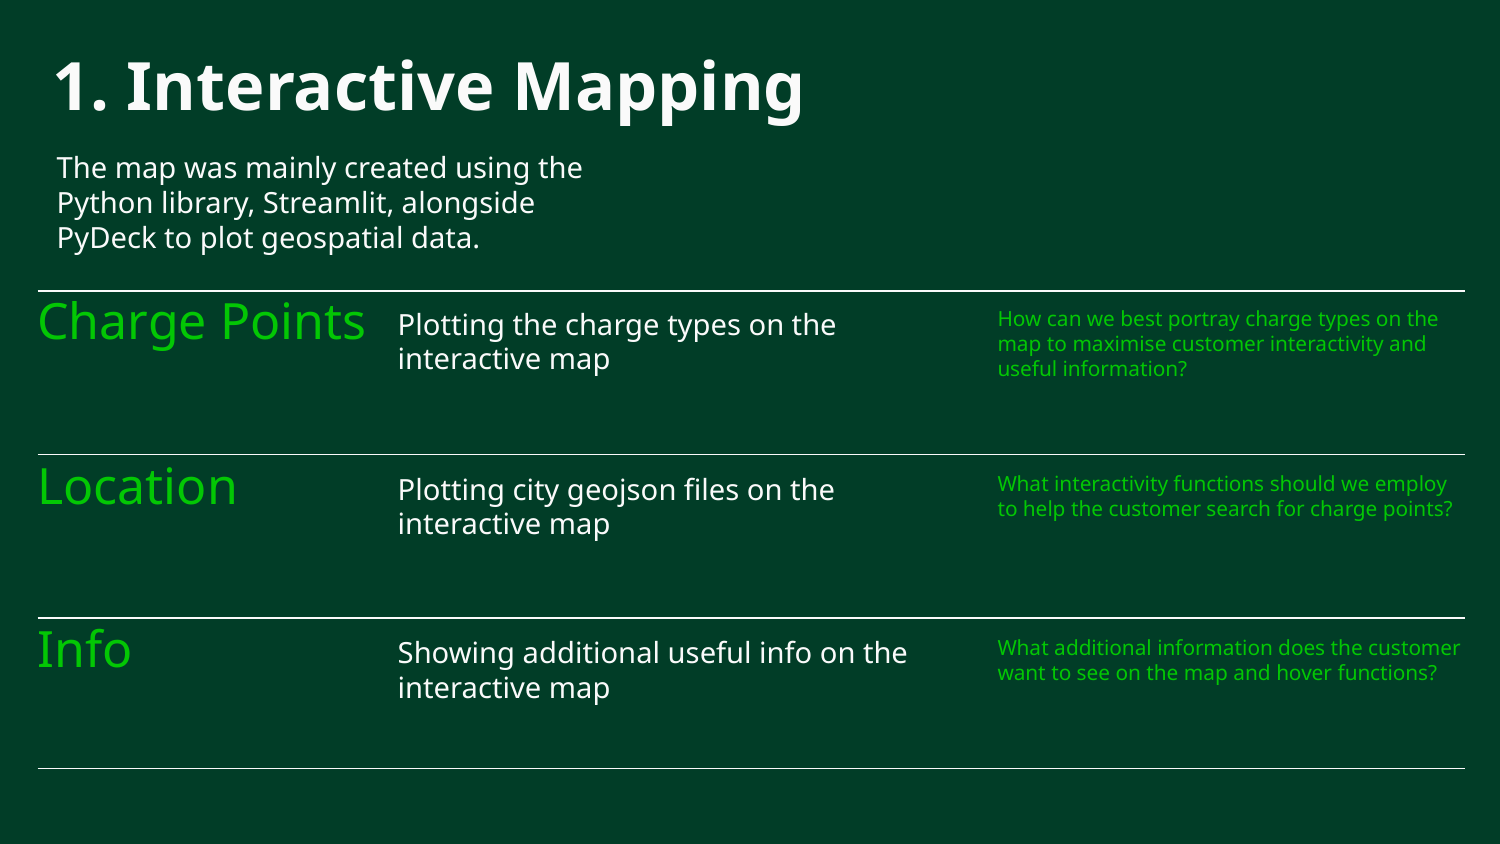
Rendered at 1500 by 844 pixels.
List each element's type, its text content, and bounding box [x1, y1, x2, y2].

subtitle Location [37, 470, 383, 598]
title 1. Interactive Mapping [37, 50, 1463, 161]
list The map was mainly created using the Python library, Streamlit, alongside PyDeck to plot geospatial data. [56, 149, 609, 277]
subtitle Info [37, 634, 383, 761]
list How can we best portray charge types on the map to maximise customer interactivity and useful information? [997, 305, 1463, 426]
list What additional information does the customer want to see on the map and hover functions? [997, 634, 1463, 754]
list Plotting city geojson files on the interactive map [397, 470, 950, 598]
list Plotting the charge types on the interactive map [397, 305, 950, 433]
list Showing additional useful info on the interactive map [397, 634, 950, 761]
list What interactivity functions should we employ to help the customer search for charge points? [997, 470, 1463, 591]
subtitle Charge Points [37, 305, 383, 433]
